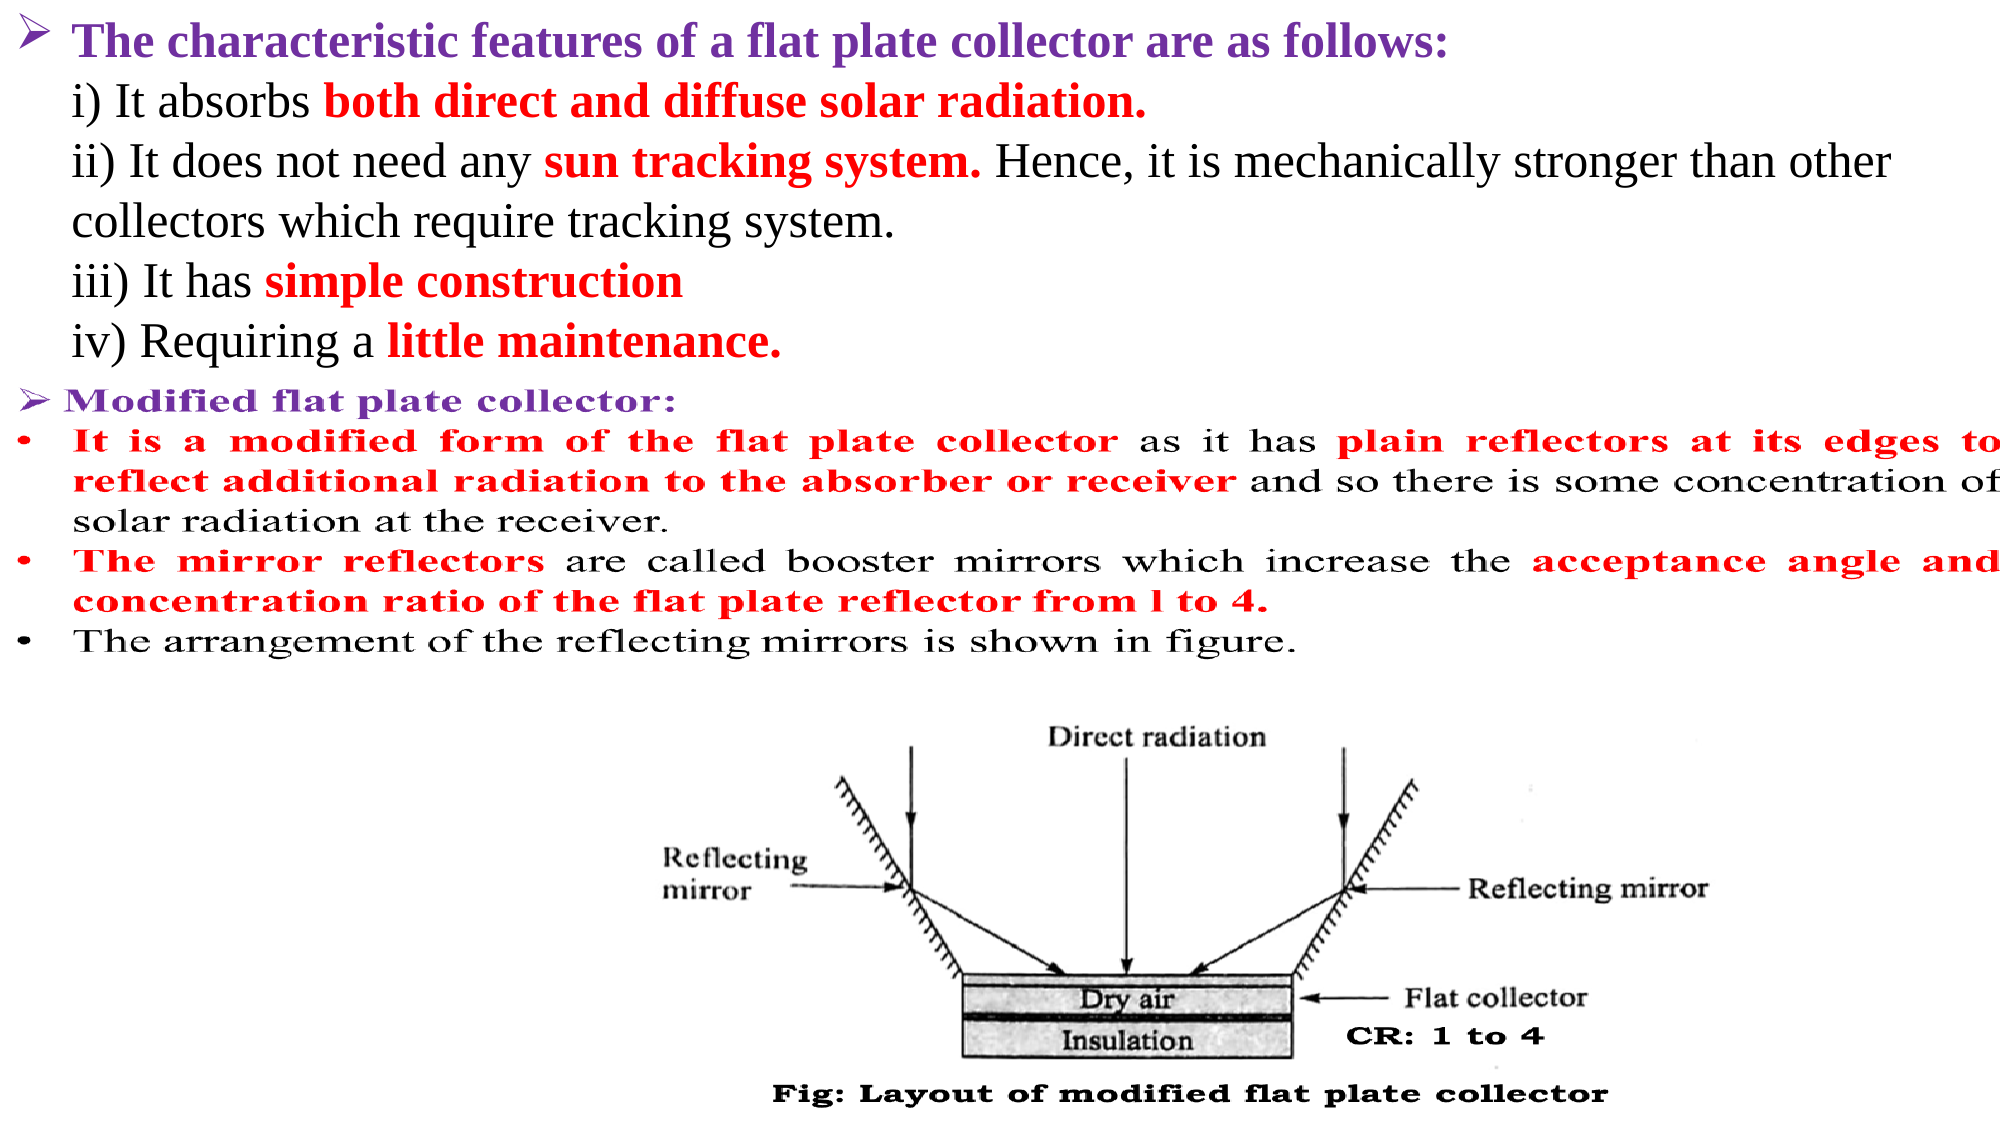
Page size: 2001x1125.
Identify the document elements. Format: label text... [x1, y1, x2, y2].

title The characteristic features of a flat plate collector are as follows: i) It absorbs both direct and diffuse solar radiation. ii) It does not need any sun tracking system. Hence, it is mechanically stronger than other collectors which require tracking system. iii) It has simple construction iv) Requiring a little maintenance. [0, 72, 2000, 374]
picture [0, 374, 2000, 1125]
